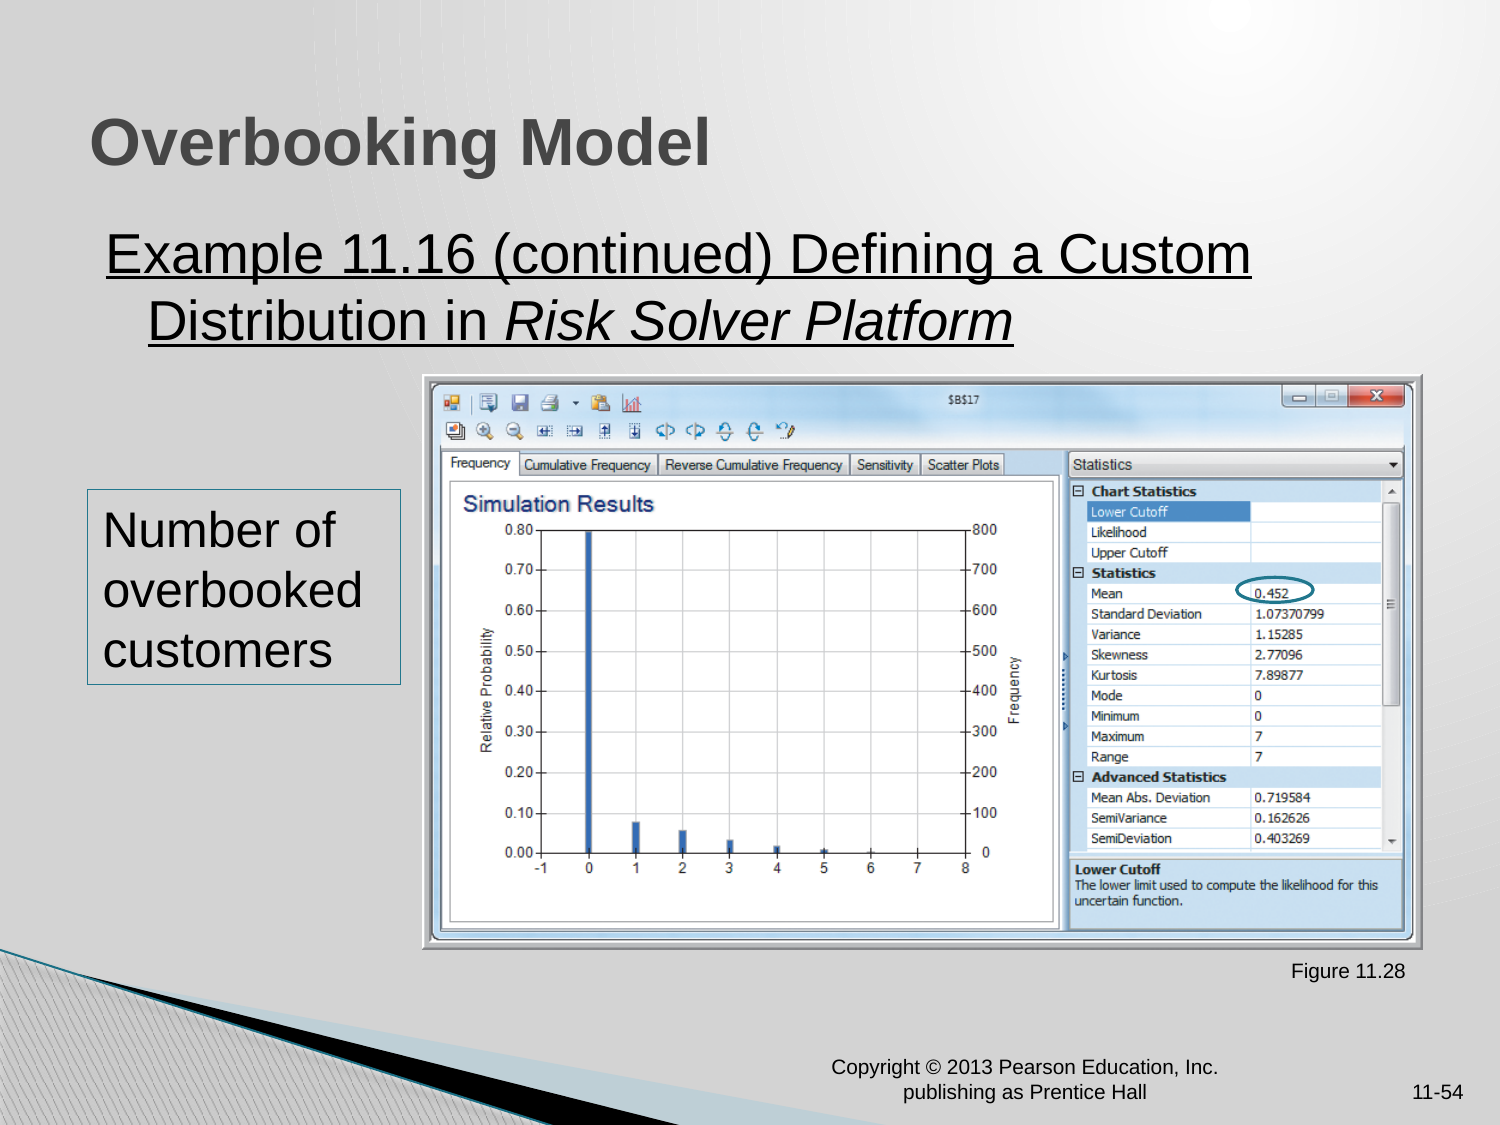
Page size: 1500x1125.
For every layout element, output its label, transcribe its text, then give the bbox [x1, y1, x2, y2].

title Overbooking Model [75, 45, 1425, 233]
list Example 11.16 (continued) Defining a Custom Distribution in Risk Solver Platform [72, 209, 1423, 952]
footer Copyright © 2013 Pearson Education, Inc. publishing as Prentice Hall [812, 1051, 1238, 1112]
slide_number 11-54 [1362, 1051, 1479, 1112]
text_box Figure 11.28 [1276, 961, 1421, 990]
text_box Number of overbooked customers [87, 489, 401, 685]
picture [422, 374, 1423, 951]
